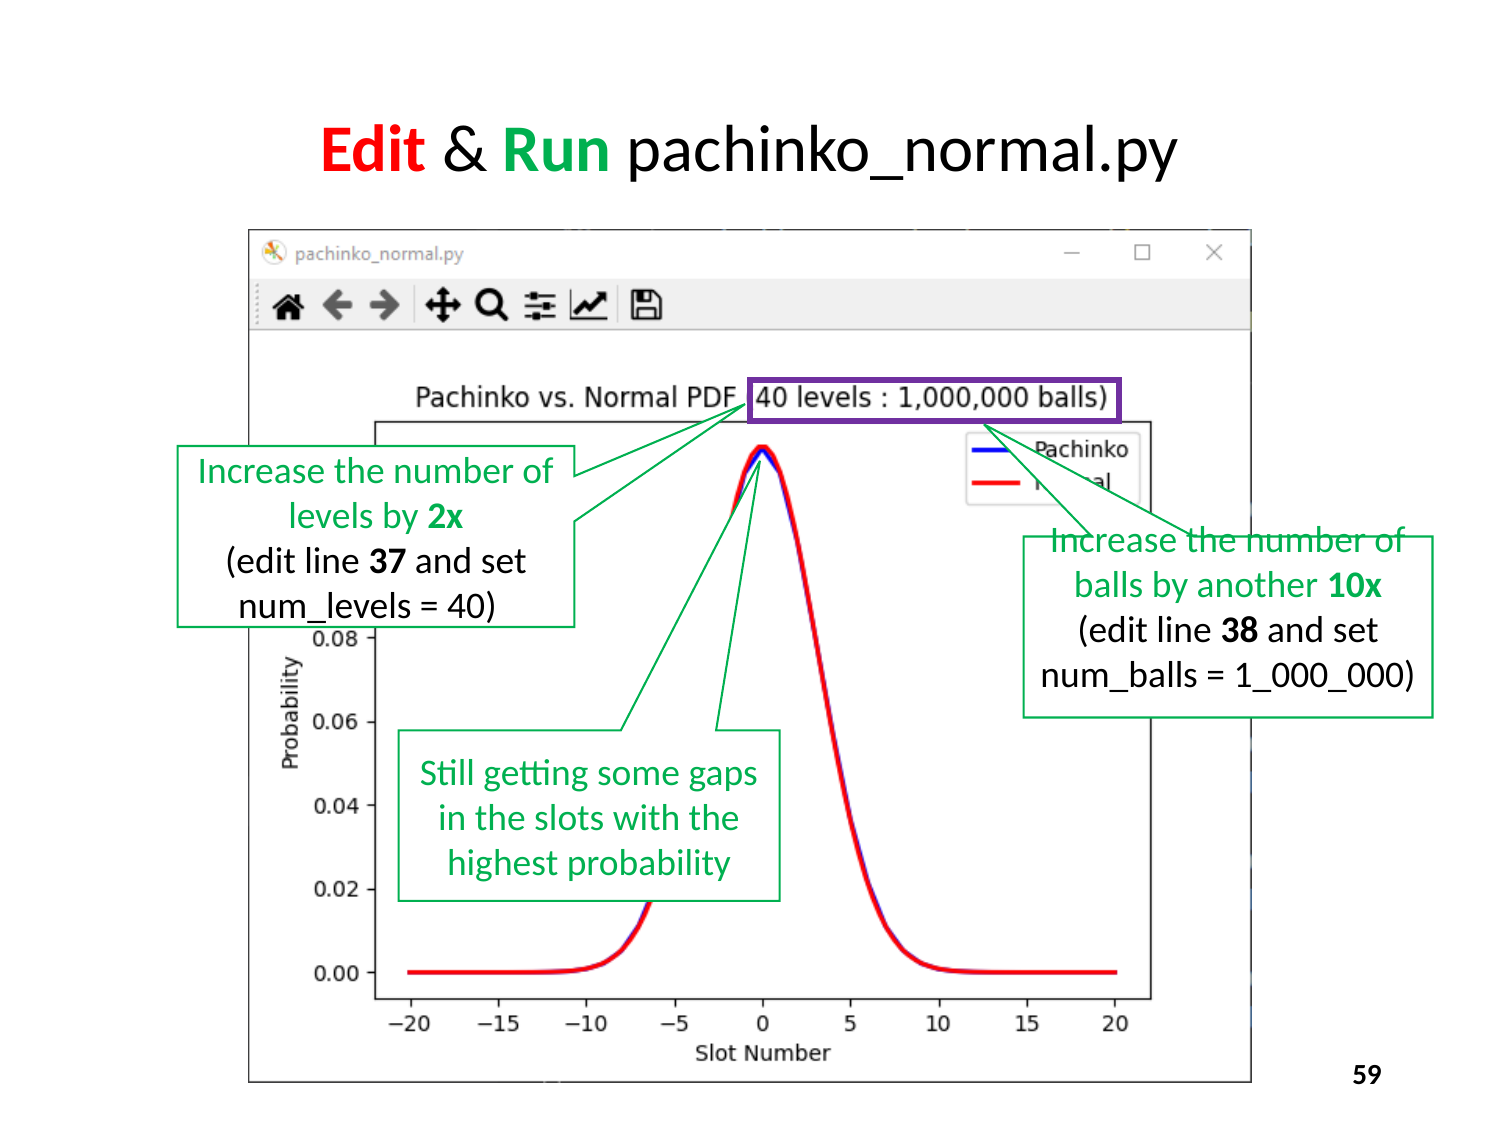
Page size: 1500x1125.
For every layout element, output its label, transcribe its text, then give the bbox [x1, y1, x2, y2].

slide_number 59 [1059, 1042, 1397, 1103]
text_box Increase the number of levels by 2x (edit line 37 and set num_levels = 40) [176, 444, 248, 629]
title Edit & Run pachinko_normal.py [103, 59, 1397, 241]
picture [248, 229, 1252, 1083]
text_box Increase the number of balls by another 10x (edit line 38 and set num_balls = 1_000_000) [1252, 535, 1434, 719]
